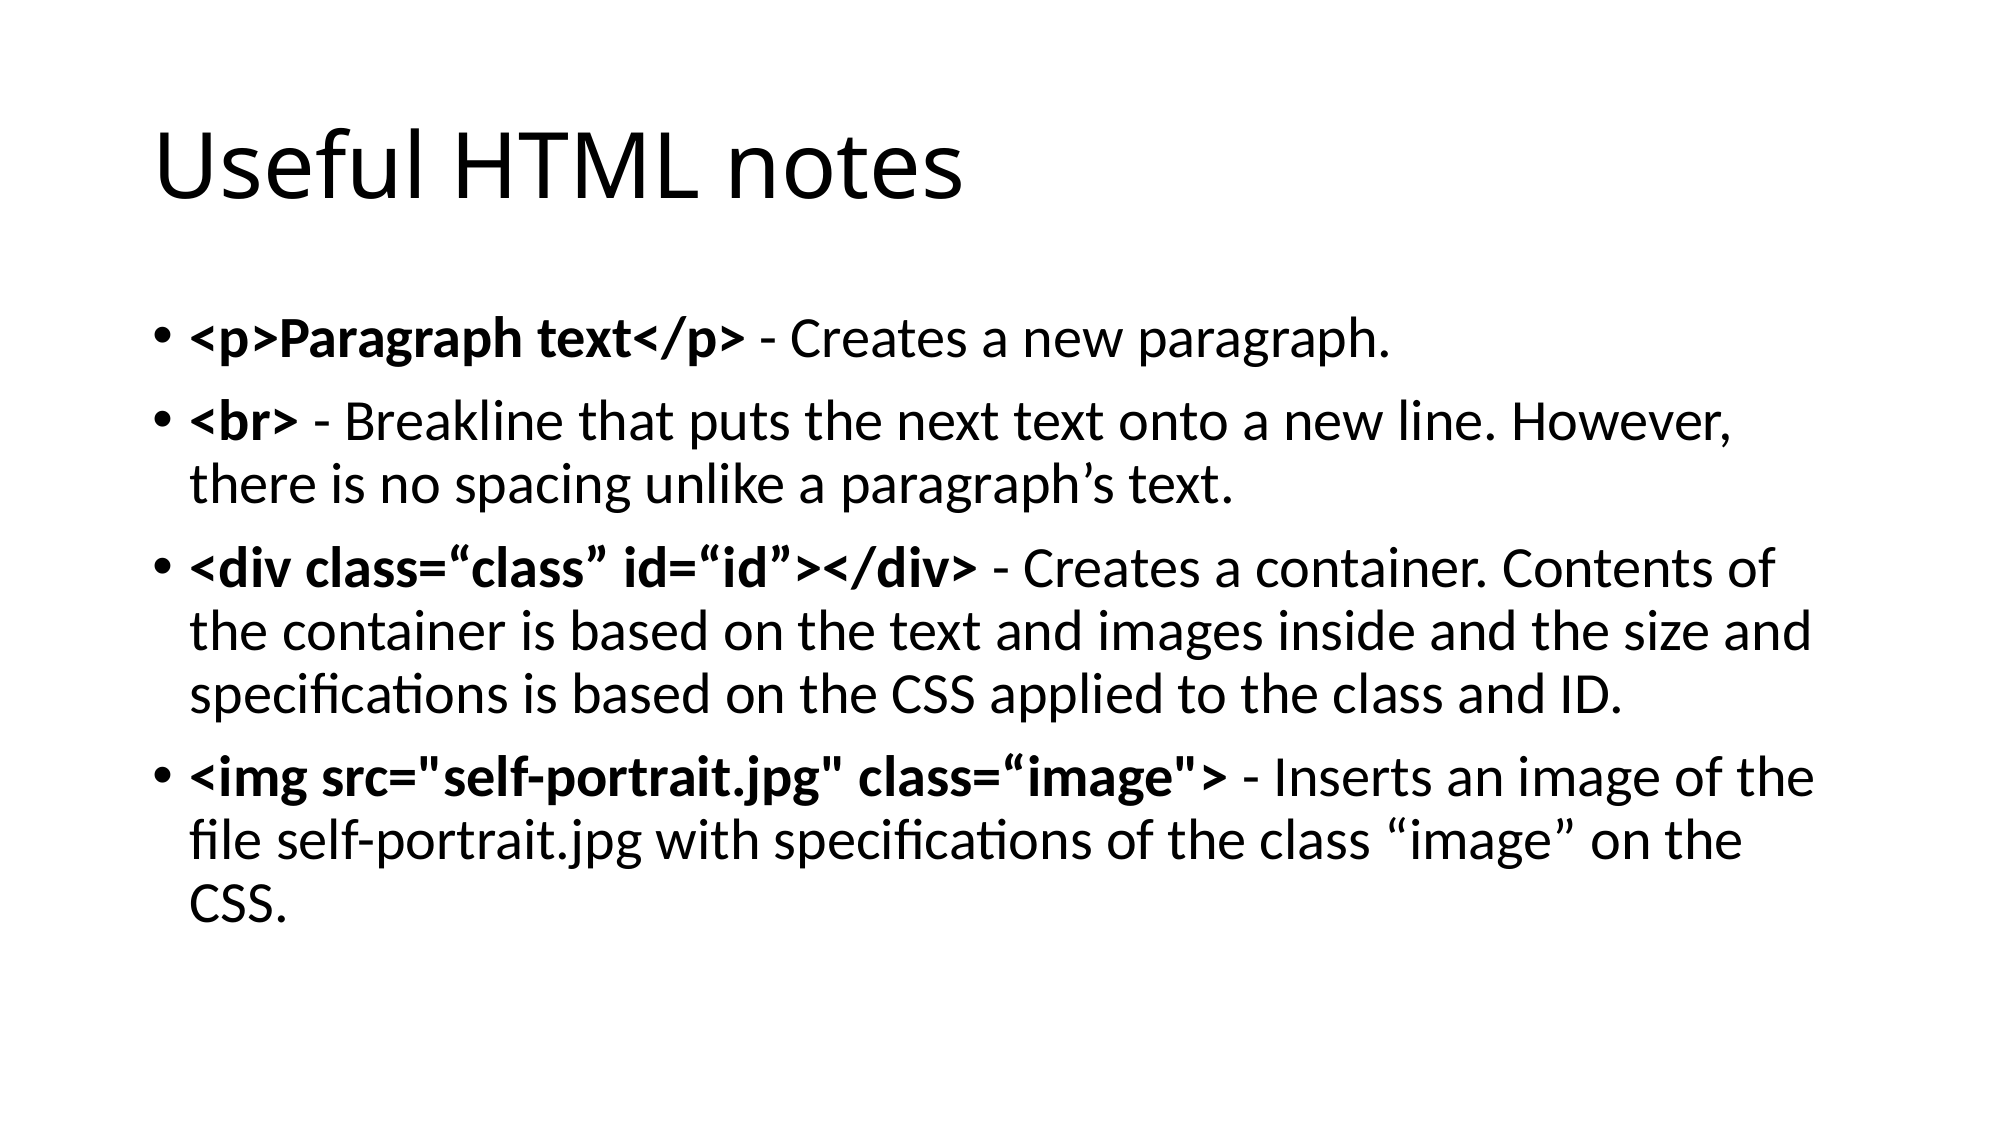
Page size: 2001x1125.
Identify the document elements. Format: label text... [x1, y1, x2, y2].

title Useful HTML notes [137, 59, 1863, 278]
list <p>Paragraph text</p> - Creates a new paragraph. <br> - Breakline that puts the next text onto a new line. However, there is no spacing unlike a paragraph’s text. <div class=“class” id=“id”></div> - Creates a container. Contents of the container is based on the text and images inside and the size and specifications is based on the CSS applied to the class and ID. <img src="self-portrait.jpg" class=“image"> - Inserts an image of the file self-portrait.jpg with specifications of the class “image” on the CSS. [137, 299, 1863, 1014]
